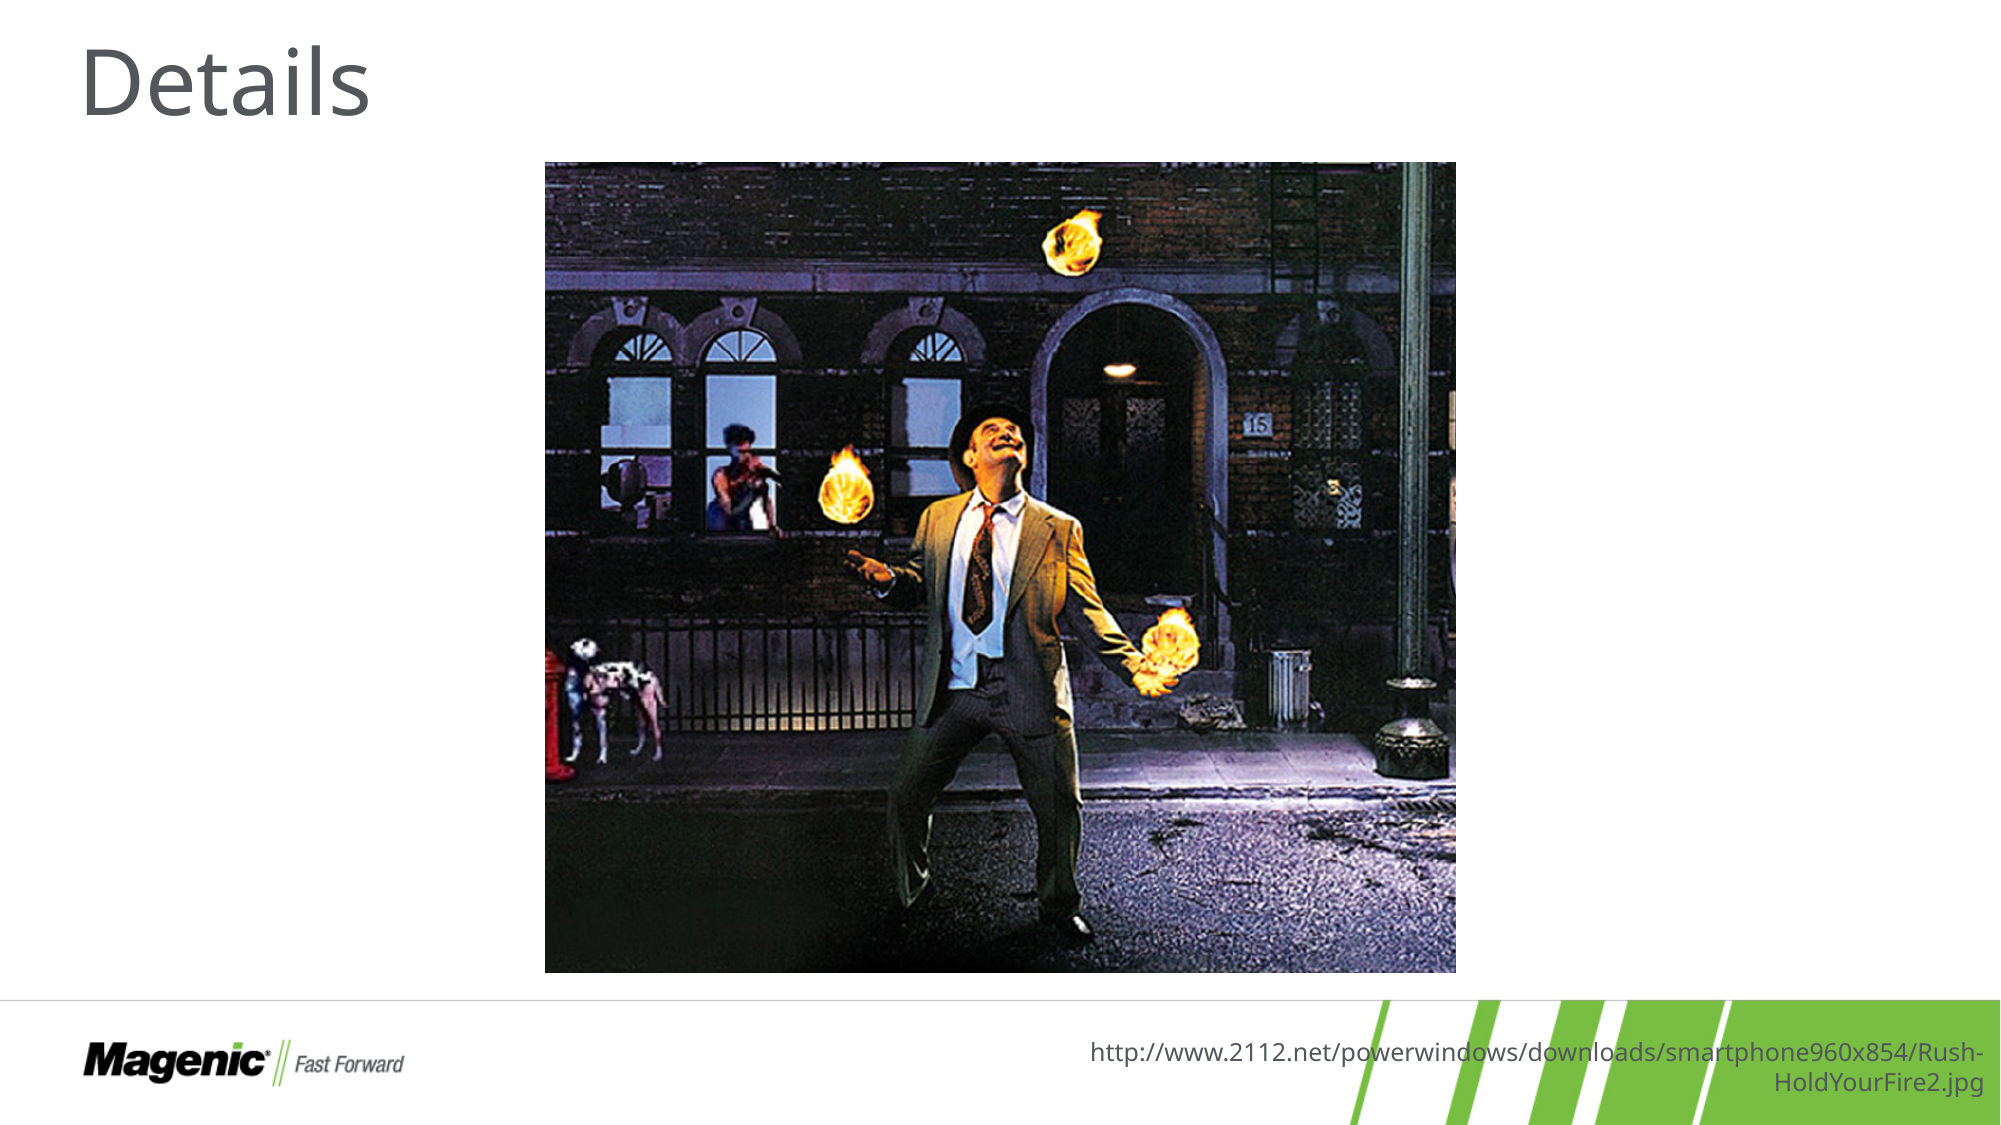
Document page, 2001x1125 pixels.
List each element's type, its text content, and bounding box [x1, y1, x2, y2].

title Details [63, 41, 1938, 131]
text_box http://www.2112.net/powerwindows/downloads/smartphone960x854/Rush-HoldYourFire2.jpg [920, 1029, 2000, 1104]
picture [0, 0, 2001, 1125]
